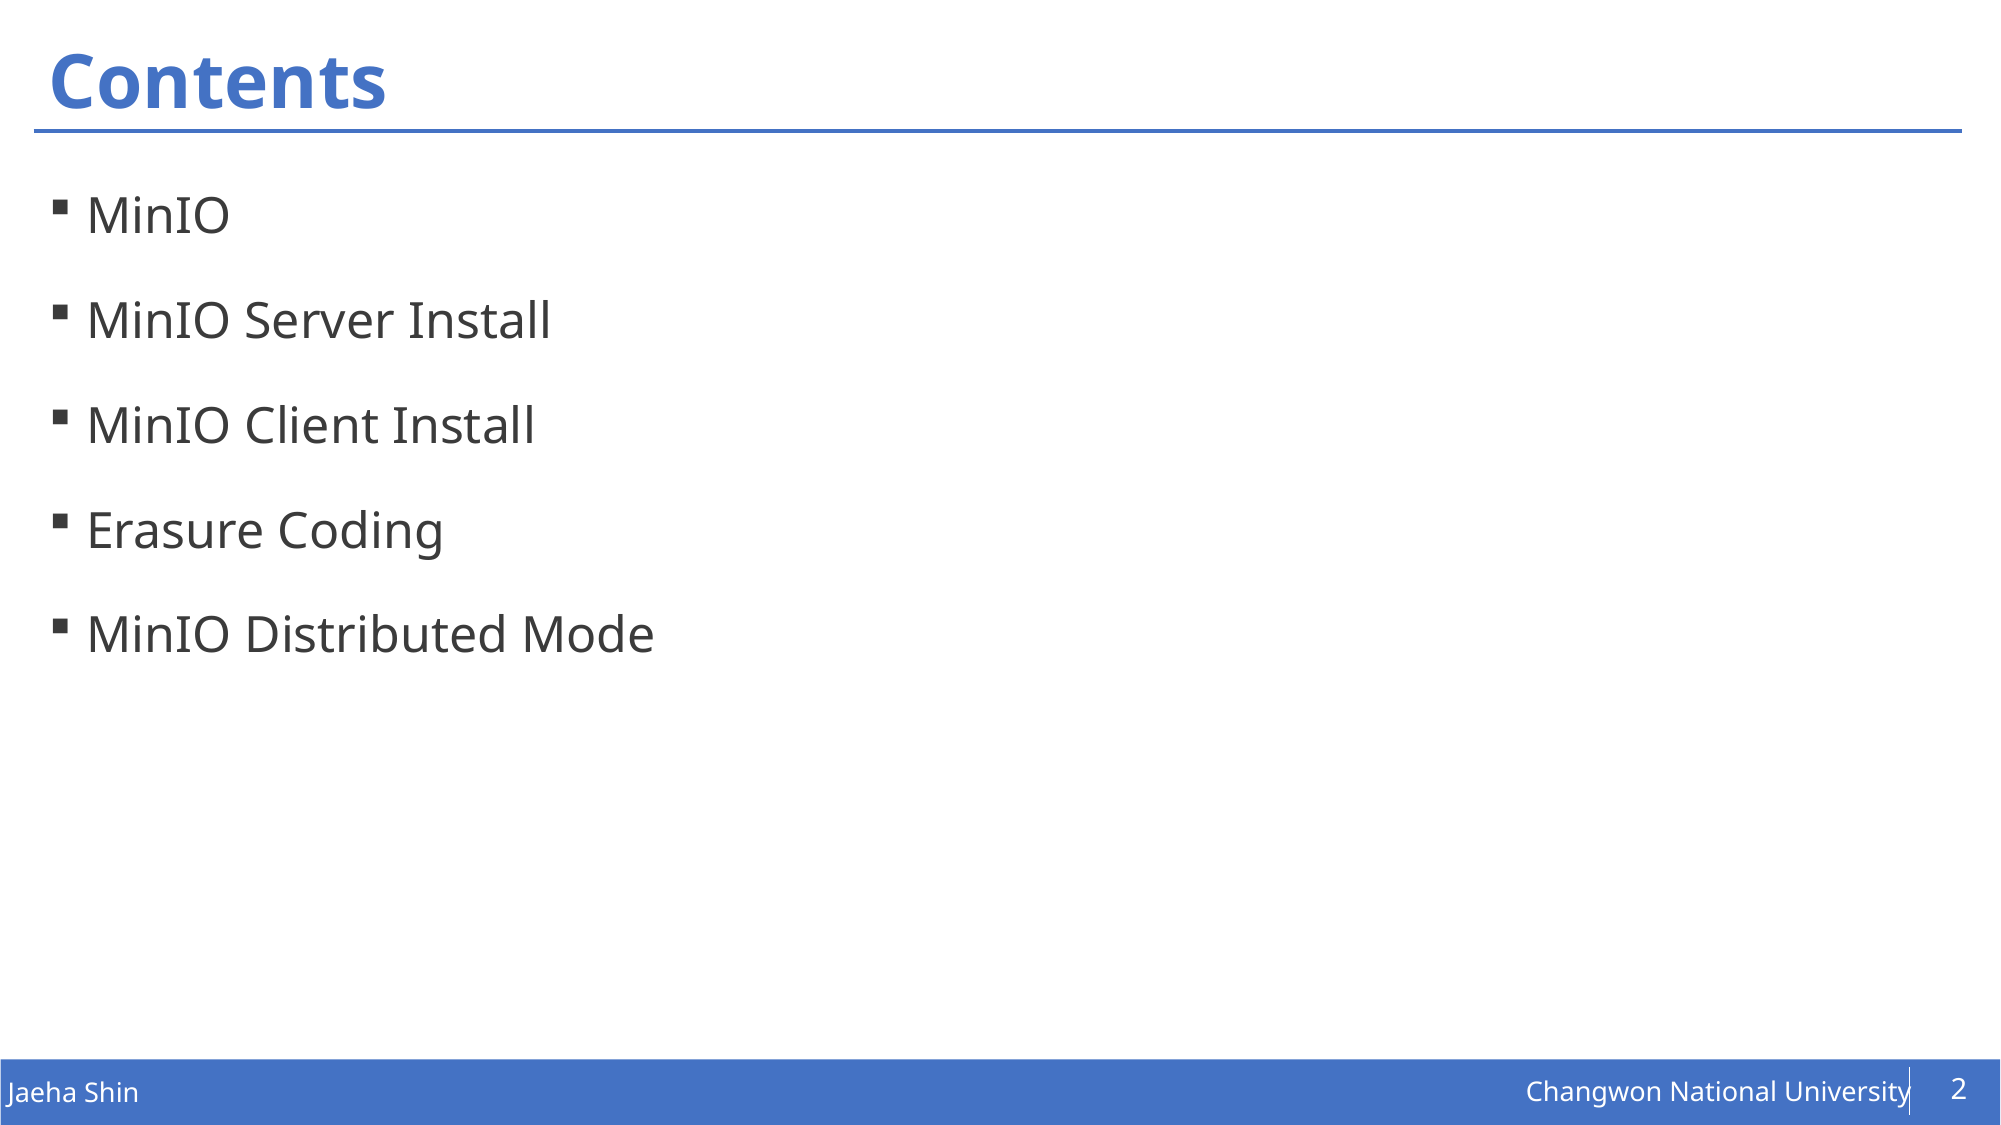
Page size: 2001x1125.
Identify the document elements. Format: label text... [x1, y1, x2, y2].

title Contents [33, 27, 1963, 143]
slide_number 2 [1922, 1060, 1996, 1121]
list MinIO MinIO Server Install MinIO Client Install Erasure Coding MinIO Distributed Mode [33, 152, 1963, 997]
